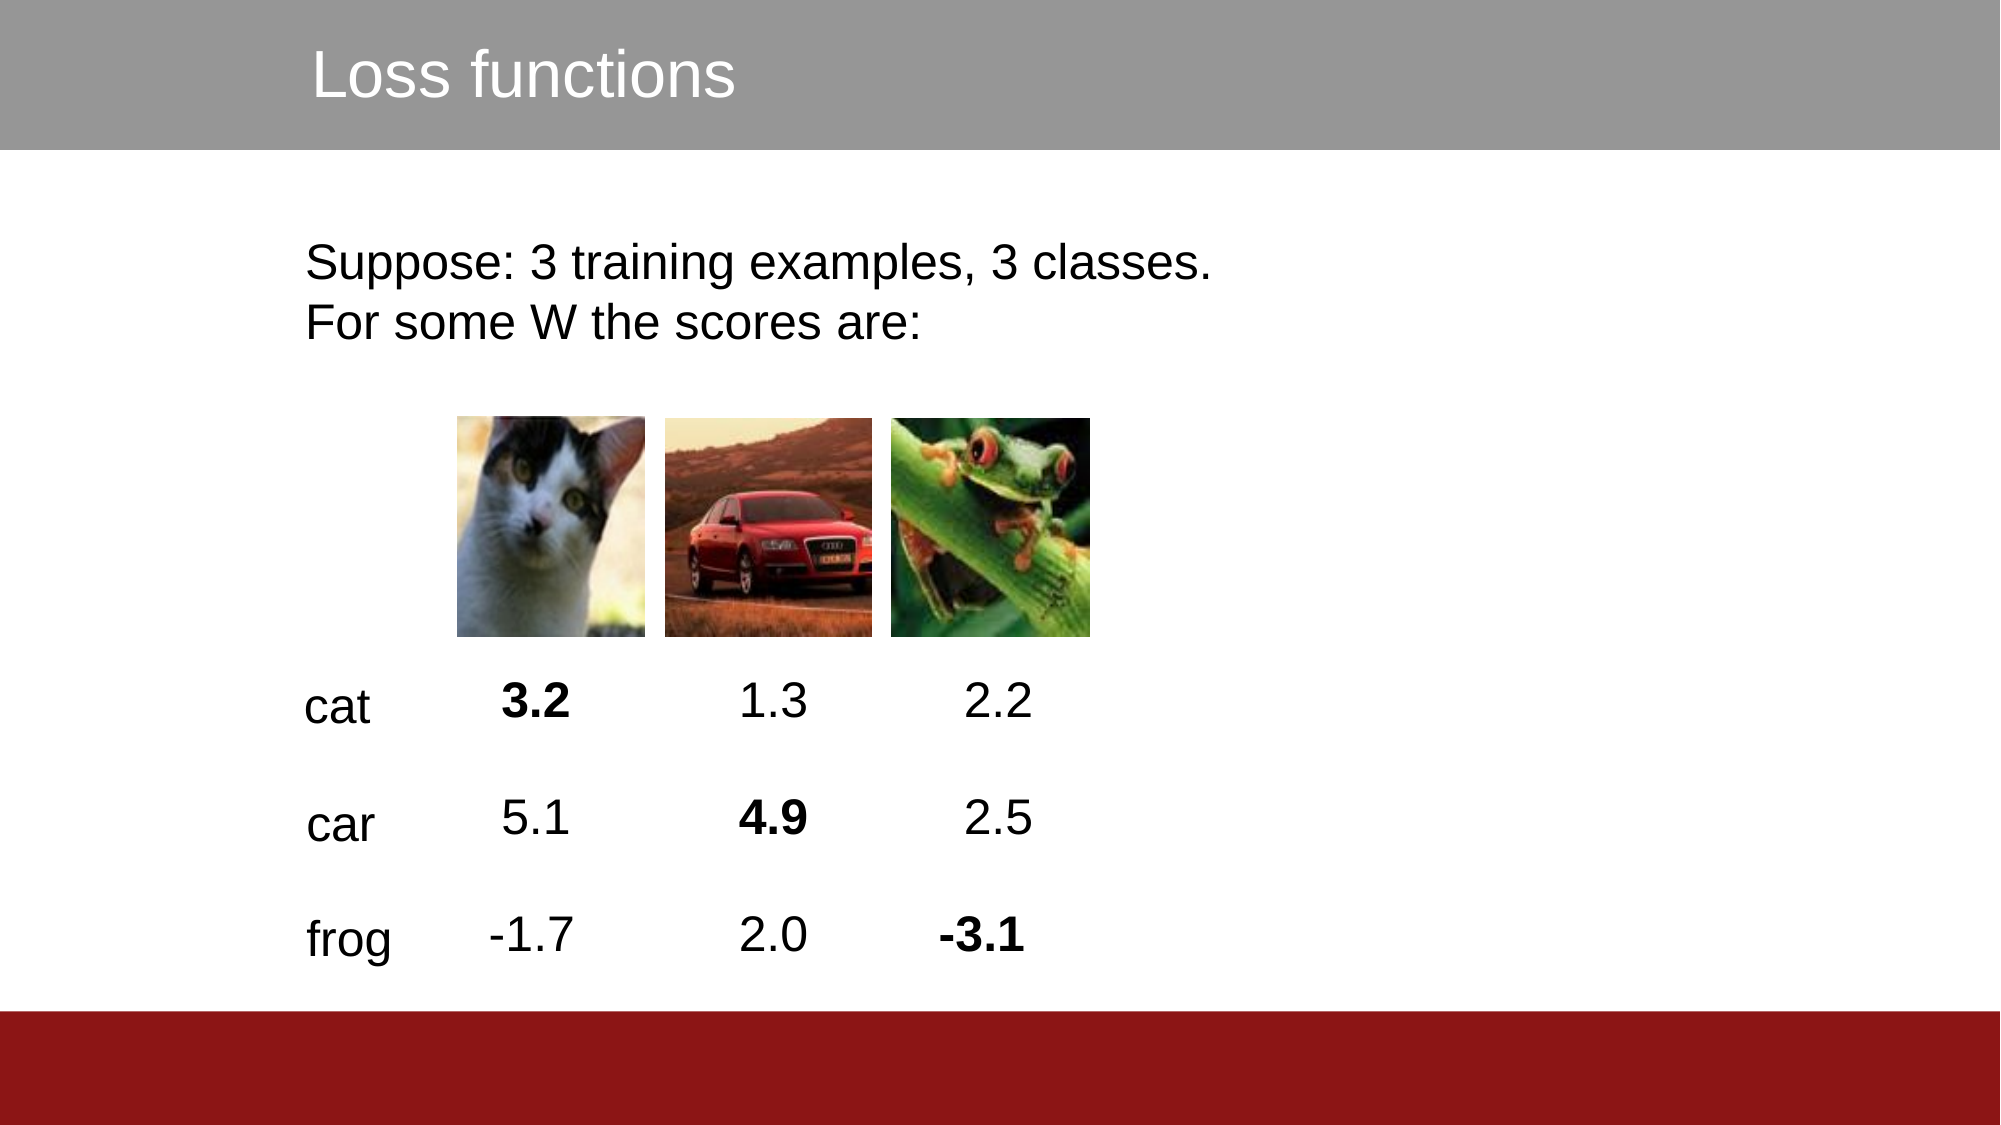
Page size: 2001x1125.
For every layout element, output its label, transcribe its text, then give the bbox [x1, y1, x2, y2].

text_box frog [291, 891, 473, 951]
text_box 5.1 [486, 769, 685, 848]
text_box Loss functions [296, 15, 1693, 125]
text_box 2.0 [723, 885, 923, 964]
picture [890, 418, 1090, 637]
text_box 2.5 [948, 769, 1148, 848]
text_box 4.9 [723, 769, 923, 848]
text_box 2.2 [948, 652, 1148, 731]
text_box -3.1 [923, 885, 1123, 964]
text_box -1.7 [473, 885, 673, 964]
text_box 1.3 [723, 652, 923, 731]
picture [457, 416, 645, 637]
picture [664, 418, 872, 637]
text_box car [291, 776, 486, 836]
text_box cat [288, 658, 486, 719]
text_box 3.2 [486, 652, 685, 731]
